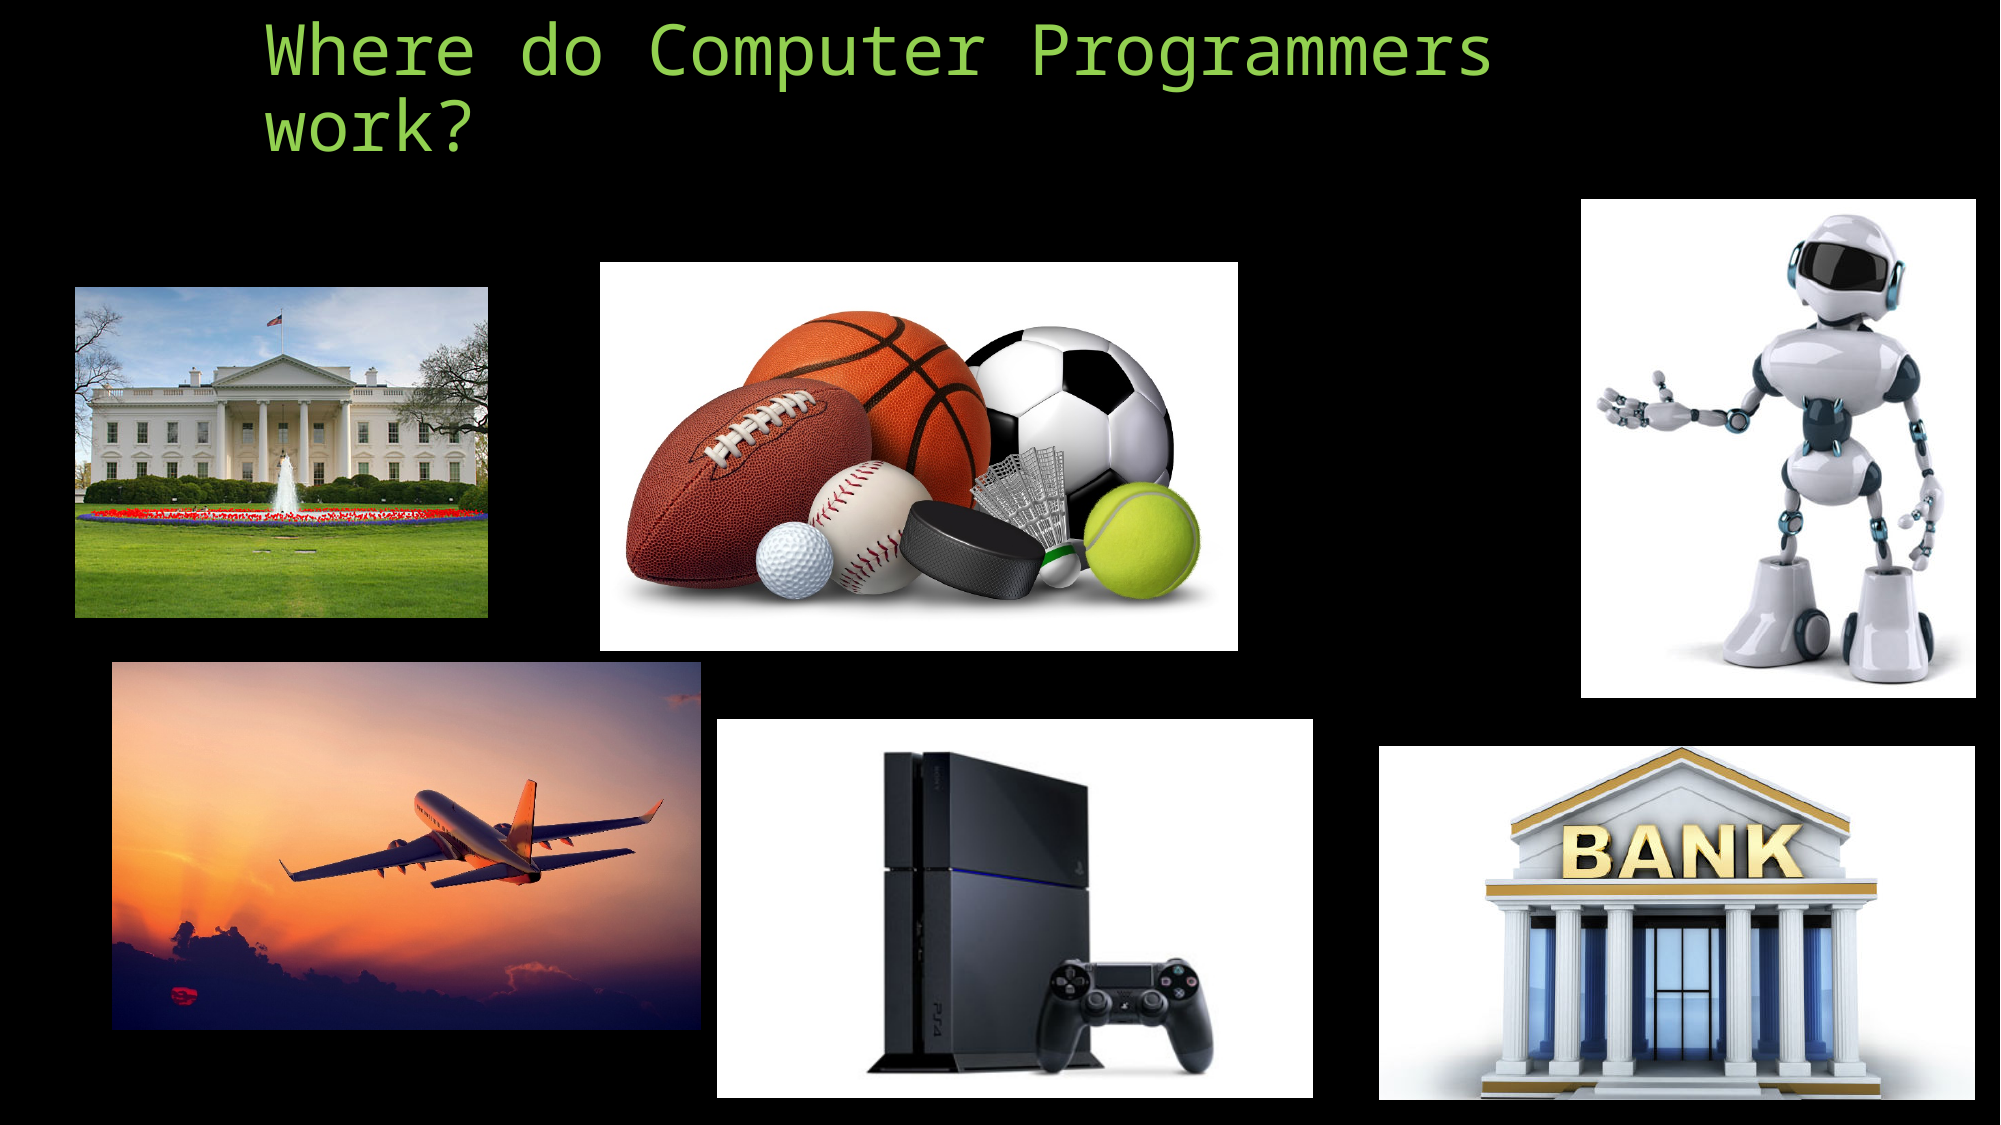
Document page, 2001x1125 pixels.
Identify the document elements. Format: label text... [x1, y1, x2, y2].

picture [717, 719, 1313, 1098]
picture [599, 262, 1238, 651]
picture [1379, 746, 1976, 1100]
title Where do Computer Programmers work? [249, 62, 1750, 175]
picture [74, 287, 488, 618]
picture [1581, 199, 1976, 698]
picture [112, 662, 701, 1030]
